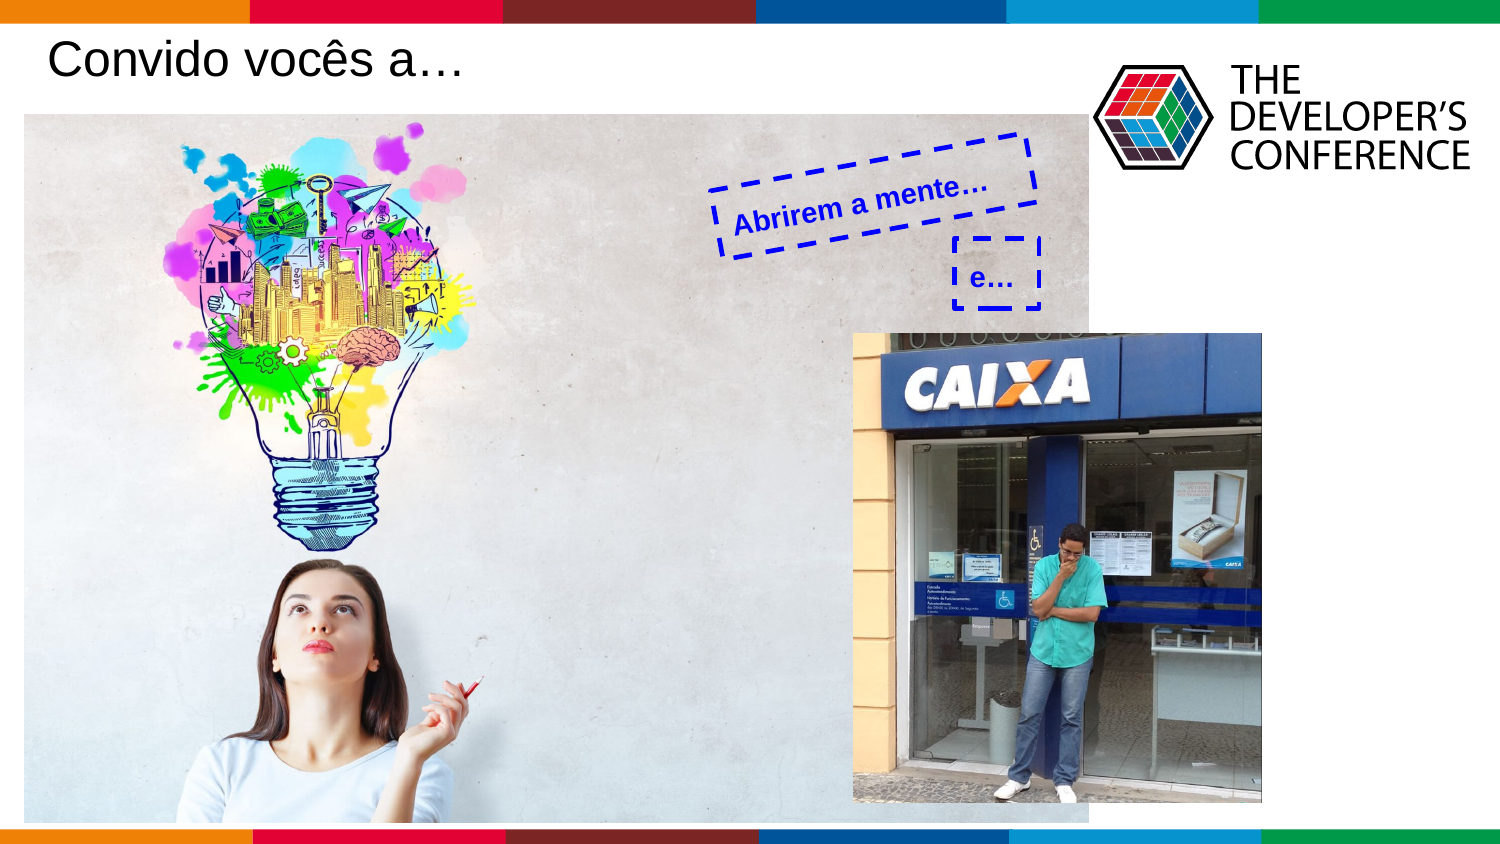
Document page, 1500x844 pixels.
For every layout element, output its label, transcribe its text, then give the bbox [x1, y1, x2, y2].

title Convido vocês a… [32, 11, 1430, 110]
picture [24, 47, 1486, 824]
